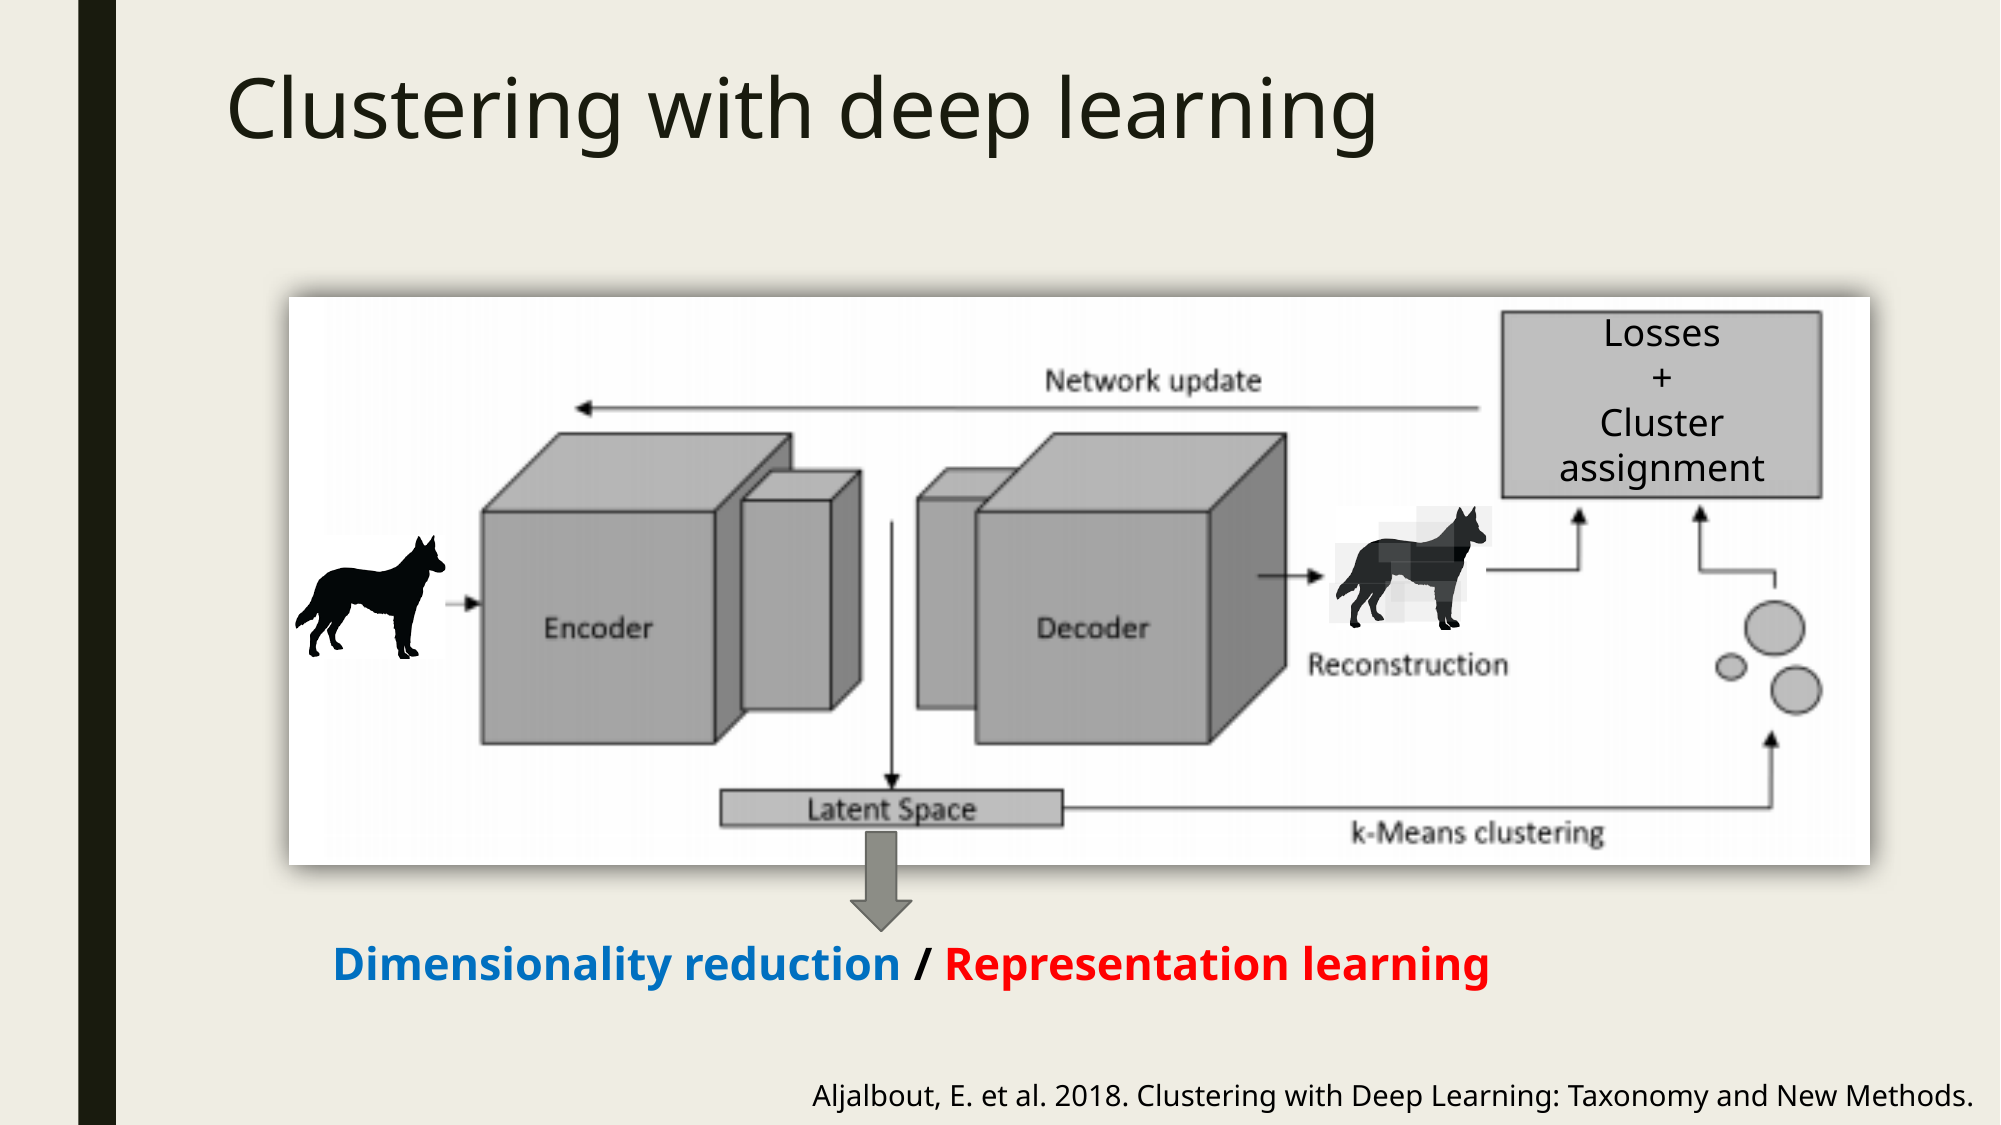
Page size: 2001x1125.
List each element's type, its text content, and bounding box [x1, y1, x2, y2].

text_box [848, 865, 915, 935]
text_box Aljalbout, E. et al. 2018. Clustering with Deep Learning: Taxonomy and New Methods. [306, 1069, 1998, 1120]
picture [289, 297, 1870, 865]
text_box Dimensionality reduction / Representation learning [310, 932, 1513, 1049]
title Clustering with deep learning [210, 60, 1970, 197]
